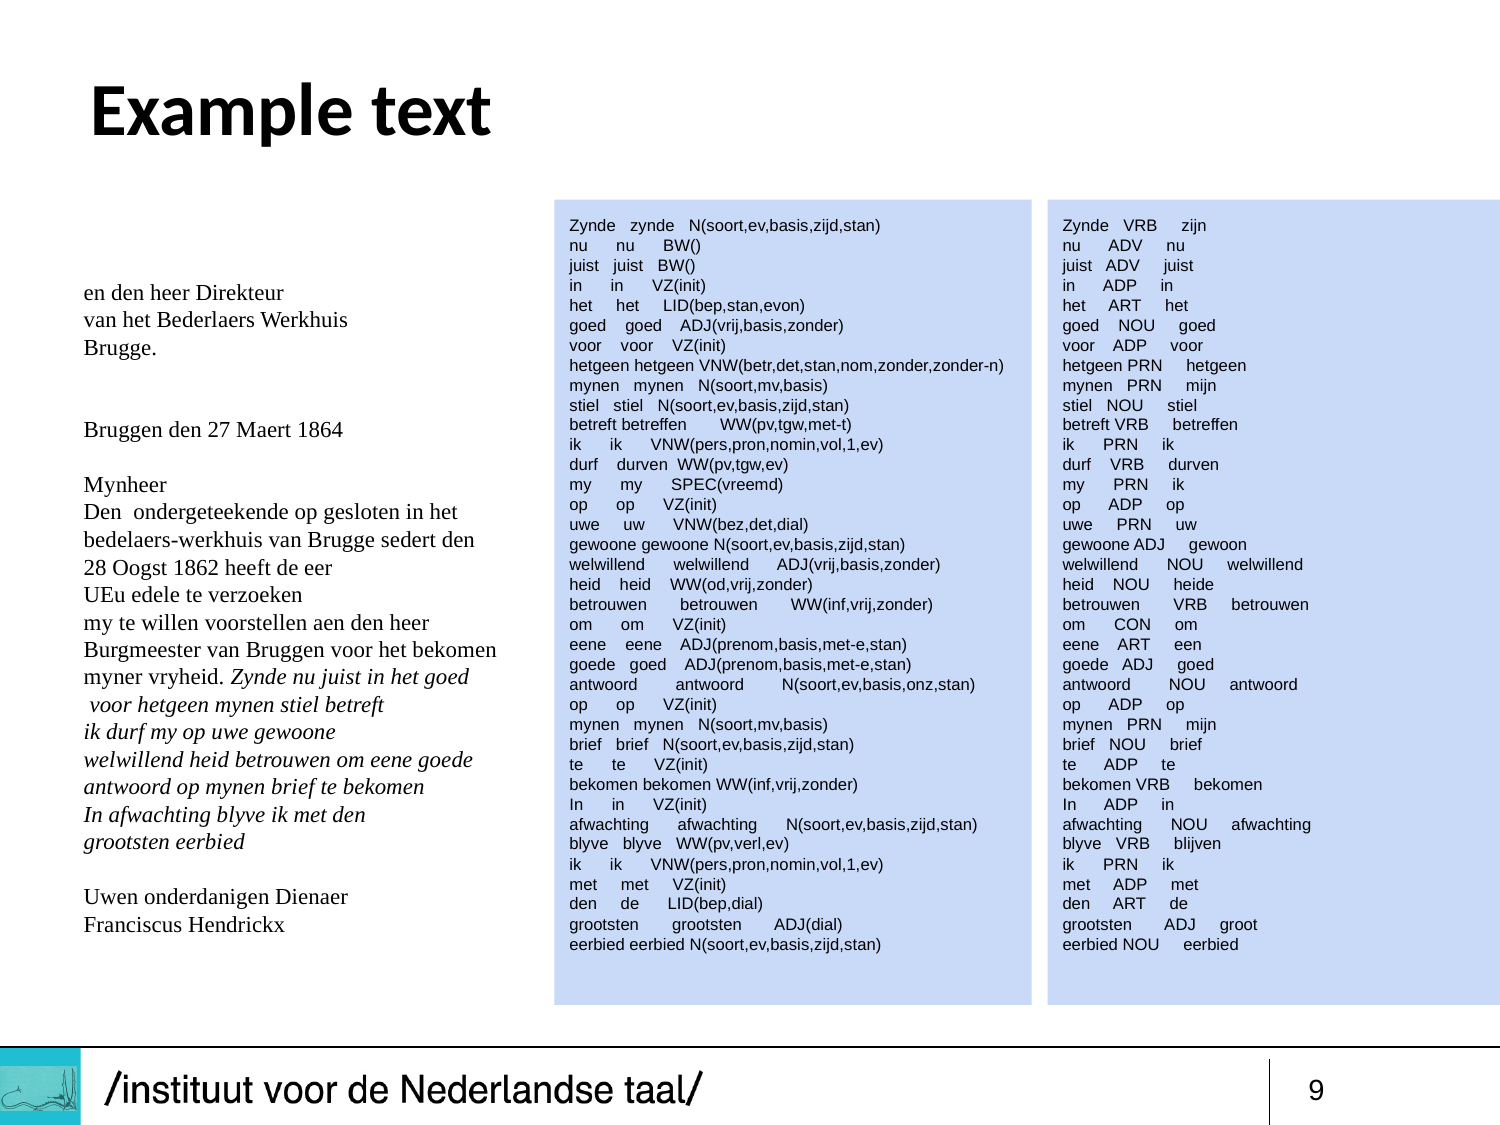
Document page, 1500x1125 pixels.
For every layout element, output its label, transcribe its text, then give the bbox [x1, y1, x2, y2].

text_box Zynde zynde N(soort,ev,basis,zijd,stan) nu nu BW() juist juist BW() in in VZ(init) het het LID(bep,stan,evon) goed goed ADJ(vrij,basis,zonder) voor voor VZ(init) hetgeen hetgeen VNW(betr,det,stan,nom,zonder,zonder-n) mynen mynen N(soort,mv,basis) stiel stiel N(soort,ev,basis,zijd,stan) betreft betreffen WW(pv,tgw,met-t) ik ik VNW(pers,pron,nomin,vol,1,ev) durf durven WW(pv,tgw,ev) my my SPEC(vreemd) op op VZ(init) uwe uw VNW(bez,det,dial) gewoone gewoone N(soort,ev,basis,zijd,stan) welwillend welwillend ADJ(vrij,basis,zonder) heid heid WW(od,vrij,zonder) betrouwen betrouwen WW(inf,vrij,zonder) om om VZ(init) eene eene ADJ(prenom,basis,met-e,stan) goede goed ADJ(prenom,basis,met-e,stan) antwoord antwoord N(soort,ev,basis,onz,stan) op op VZ(init) mynen mynen N(soort,mv,basis) brief brief N(soort,ev,basis,zijd,stan) te te VZ(init) bekomen bekomen WW(inf,vrij,zonder) In in VZ(init) afwachting afwachting N(soort,ev,basis,zijd,stan) blyve blyve WW(pv,verl,ev) ik ik VNW(pers,pron,nomin,vol,1,ev) met met VZ(init) den de LID(bep,dial) grootsten grootsten ADJ(dial) eerbied eerbied N(soort,ev,basis,zijd,stan) [554, 199, 1032, 1005]
slide_number ‹#› [1293, 1058, 1483, 1119]
list en den heer Direkteur van het Bederlaers Werkhuis Brugge. Bruggen den 27 Maert 1864 Mynheer Den ondergeteekende op gesloten in het bedelaers-werkhuis van Brugge sedert den 28 Oogst 1862 heeft de eer UEu edele te verzoeken my te willen voorstellen aen den heer Burgmeester van Bruggen voor het bekomen myner vryheid. Zynde nu juist in het goed voor hetgeen mynen stiel betreft ik durf my op uwe gewoone welwillend heid betrouwen om eene goede antwoord op mynen brief te bekomen In afwachting blyve ik met den grootsten eerbied Uwen onderdanigen Dienaer Franciscus Hendrickx [35, 262, 544, 1005]
text_box Zynde VRB zijn nu ADV nu juist ADV juist in ADP in het ART het goed NOU goed voor ADP voor hetgeen PRN hetgeen mynen PRN mijn stiel NOU stiel betreft VRB betreffen ik PRN ik durf VRB durven my PRN ik op ADP op uwe PRN uw gewoone ADJ gewoon welwillend NOU welwillend heid NOU heide betrouwen VRB betrouwen om CON om eene ART een goede ADJ goed antwoord NOU antwoord op ADP op mynen PRN mijn brief NOU brief te ADP te bekomen VRB bekomen In ADP in afwachting NOU afwachting blyve VRB blijven ik PRN ik met ADP met den ART de grootsten ADJ groot eerbied NOU eerbied [1047, 199, 1500, 1005]
title Example text [75, 45, 1425, 233]
picture [104, 1070, 703, 1106]
picture [0, 1066, 77, 1111]
